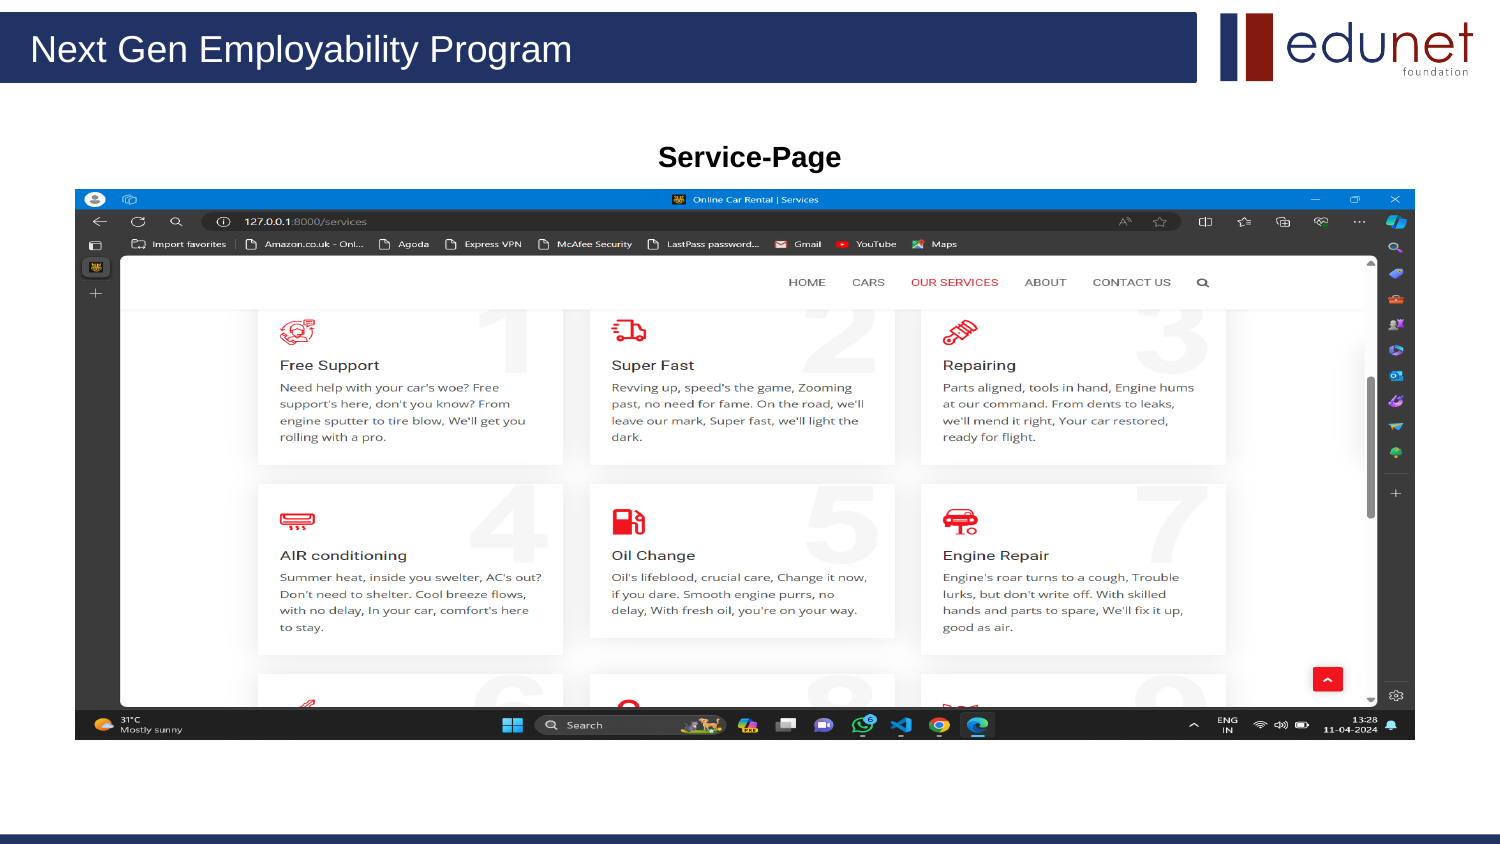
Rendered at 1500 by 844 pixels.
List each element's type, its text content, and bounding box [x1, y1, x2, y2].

title Service-Page [103, 104, 1397, 188]
picture [74, 189, 1416, 741]
picture [1279, 14, 1482, 83]
